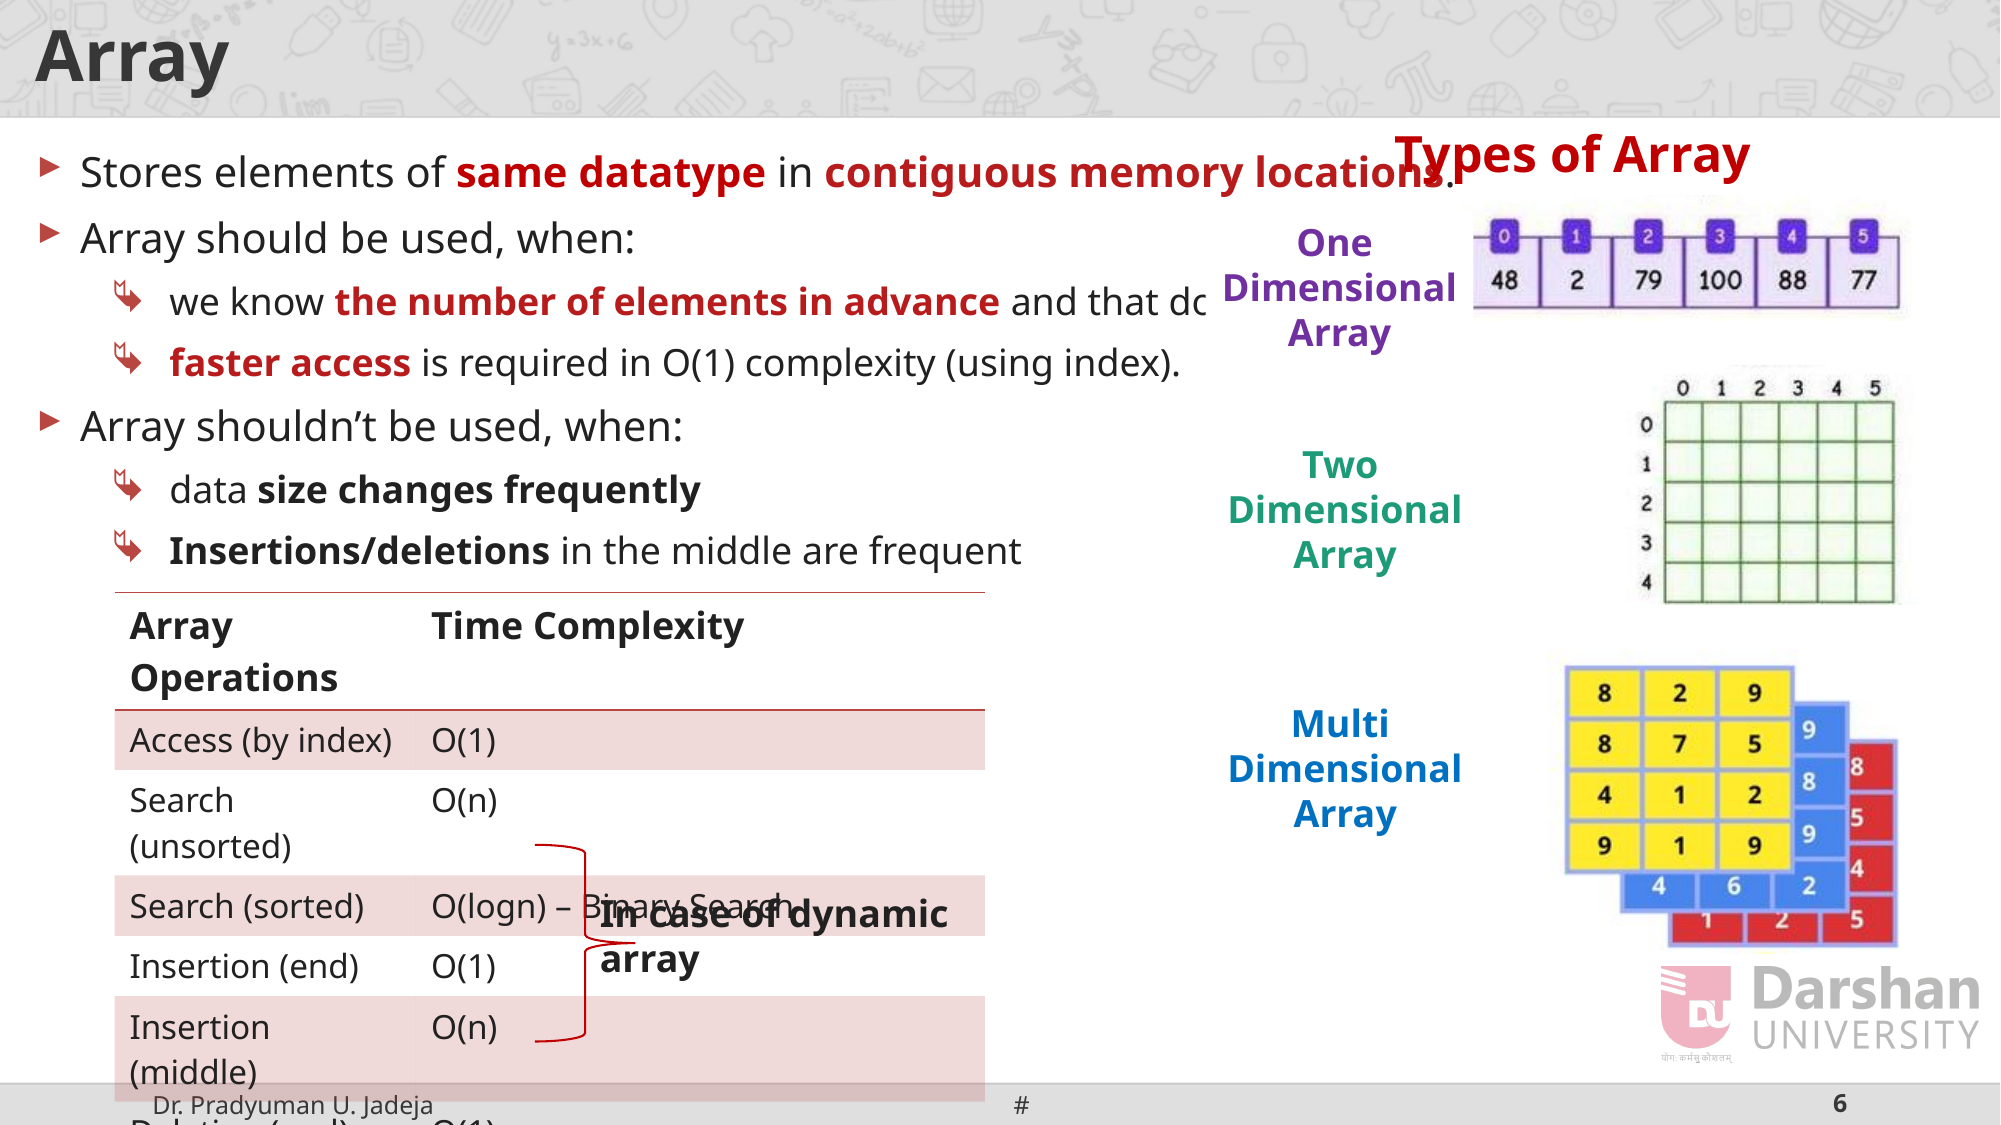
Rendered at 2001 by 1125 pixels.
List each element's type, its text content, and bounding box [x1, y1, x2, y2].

table_cell Access (by index) [115, 711, 416, 770]
picture [1543, 644, 1922, 954]
table_cell O(n) [416, 770, 985, 875]
table_cell O(logn) – Binary Search [586, 875, 985, 882]
picture [1451, 195, 1922, 321]
table_cell Search (unsorted) [115, 770, 416, 875]
table_cell Insertion (middle) [115, 996, 416, 1102]
text_box One Dimensional Array [1205, 210, 1474, 362]
table_cell O(1) [416, 1102, 985, 1125]
table_cell Deletion (end) [115, 1102, 416, 1125]
table_cell O(n) [416, 996, 985, 1102]
table_cell O(1) [416, 711, 985, 770]
text_box [534, 844, 586, 1043]
table_cell O(1) [416, 936, 534, 996]
table_cell O(1) [586, 988, 985, 996]
table_cell Search (sorted) [115, 875, 416, 936]
list Stores elements of same datatype in contiguous memory locations. Array should be used, when: we know the number of elements in advance and that don’t change. faster access is required in O(1) complexity (using index). Array shouldn’t be used, when: data size changes frequently Insertions/deletions in the middle are frequent [21, 143, 1979, 1061]
table_header Time Complexity [416, 593, 985, 709]
text_box Types of Array [1352, 114, 1793, 190]
text_box Two Dimensional Array [1205, 432, 1485, 584]
table_header Array Operations [115, 593, 416, 709]
text_box Multi Dimensional Array [1211, 692, 1479, 844]
title Array [0, 0, 2000, 117]
table_cell Insertion (end) [115, 936, 416, 996]
text_box In case of dynamic array [585, 882, 1026, 988]
table_cell O(logn) – Binary Search [416, 875, 534, 936]
picture [1626, 365, 1922, 605]
